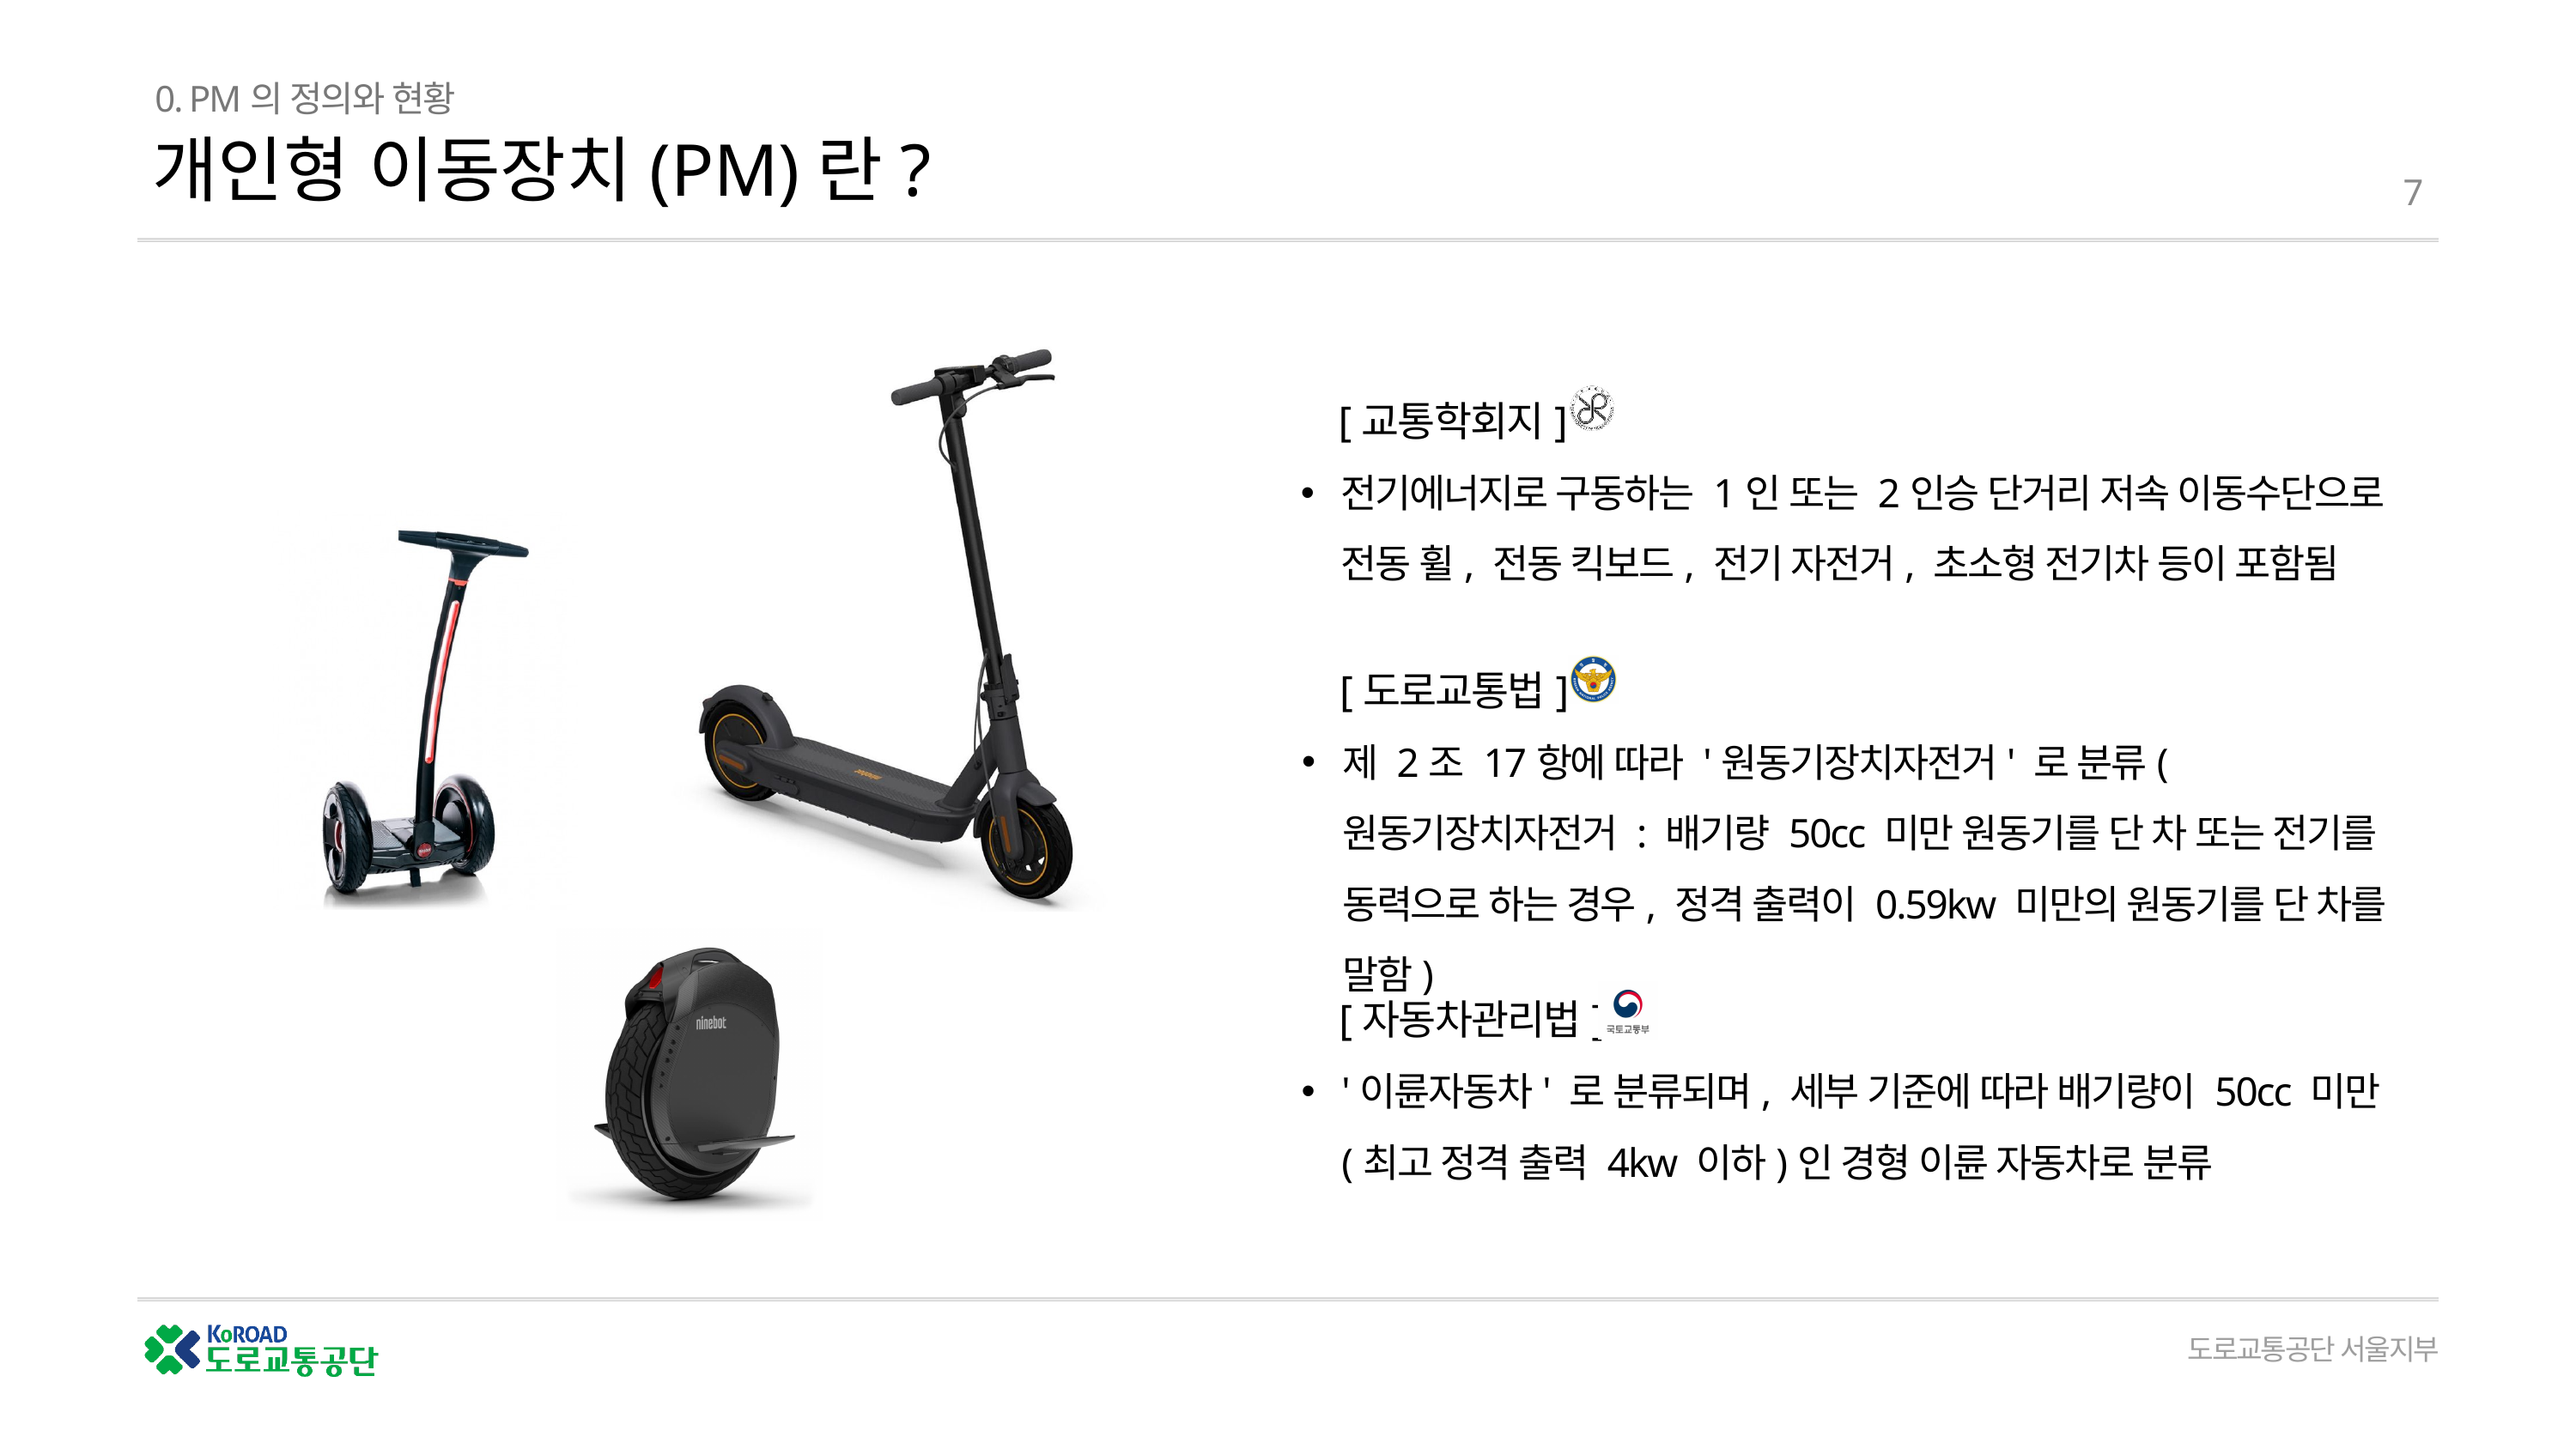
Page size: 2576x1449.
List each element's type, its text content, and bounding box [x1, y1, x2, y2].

picture [118, 1300, 401, 1401]
picture [225, 332, 1186, 912]
picture [1564, 380, 1620, 436]
text_box [자동차관리법] '이륜자동차' 로 분류되며, 세부 기준에 따라 배기량이 50cc 미만(최고 정격 출력 4kw 이하)인 경형 이륜 자동차로 분류 [1288, 962, 2448, 1191]
slide_number 6 [2136, 168, 2437, 221]
picture [1597, 981, 1658, 1040]
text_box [137, 235, 2439, 245]
picture [1567, 654, 1620, 704]
picture [556, 928, 823, 1221]
text_box [도로교통법] 제 2조 17항에 따라 '원동기장치자전거' 로 분류(원동기장치자전거 : 배기량 50cc 미만 원동기를 단 차 또는 전기를 동력으로 하는 경우, 정격 출력이 0.59kw 미만의 원동기를 단 차를 말함) [1289, 634, 2449, 1003]
text_box [교통학회지] 전기에너지로 구동하는 1인 또는 2인승 단거리 저속 이동수단으로 전동 휠, 전동 킥보드, 전기 자전거, 초소형 전기차 등이 포함됨 [1287, 364, 2447, 593]
text_box 도로교통공단 서울지부 [1953, 1325, 2452, 1373]
text_box 개인형 이동장치(PM)란? [139, 118, 1042, 217]
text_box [137, 1295, 2439, 1304]
text_box 0. PM의 정의와 현황 [142, 70, 972, 118]
